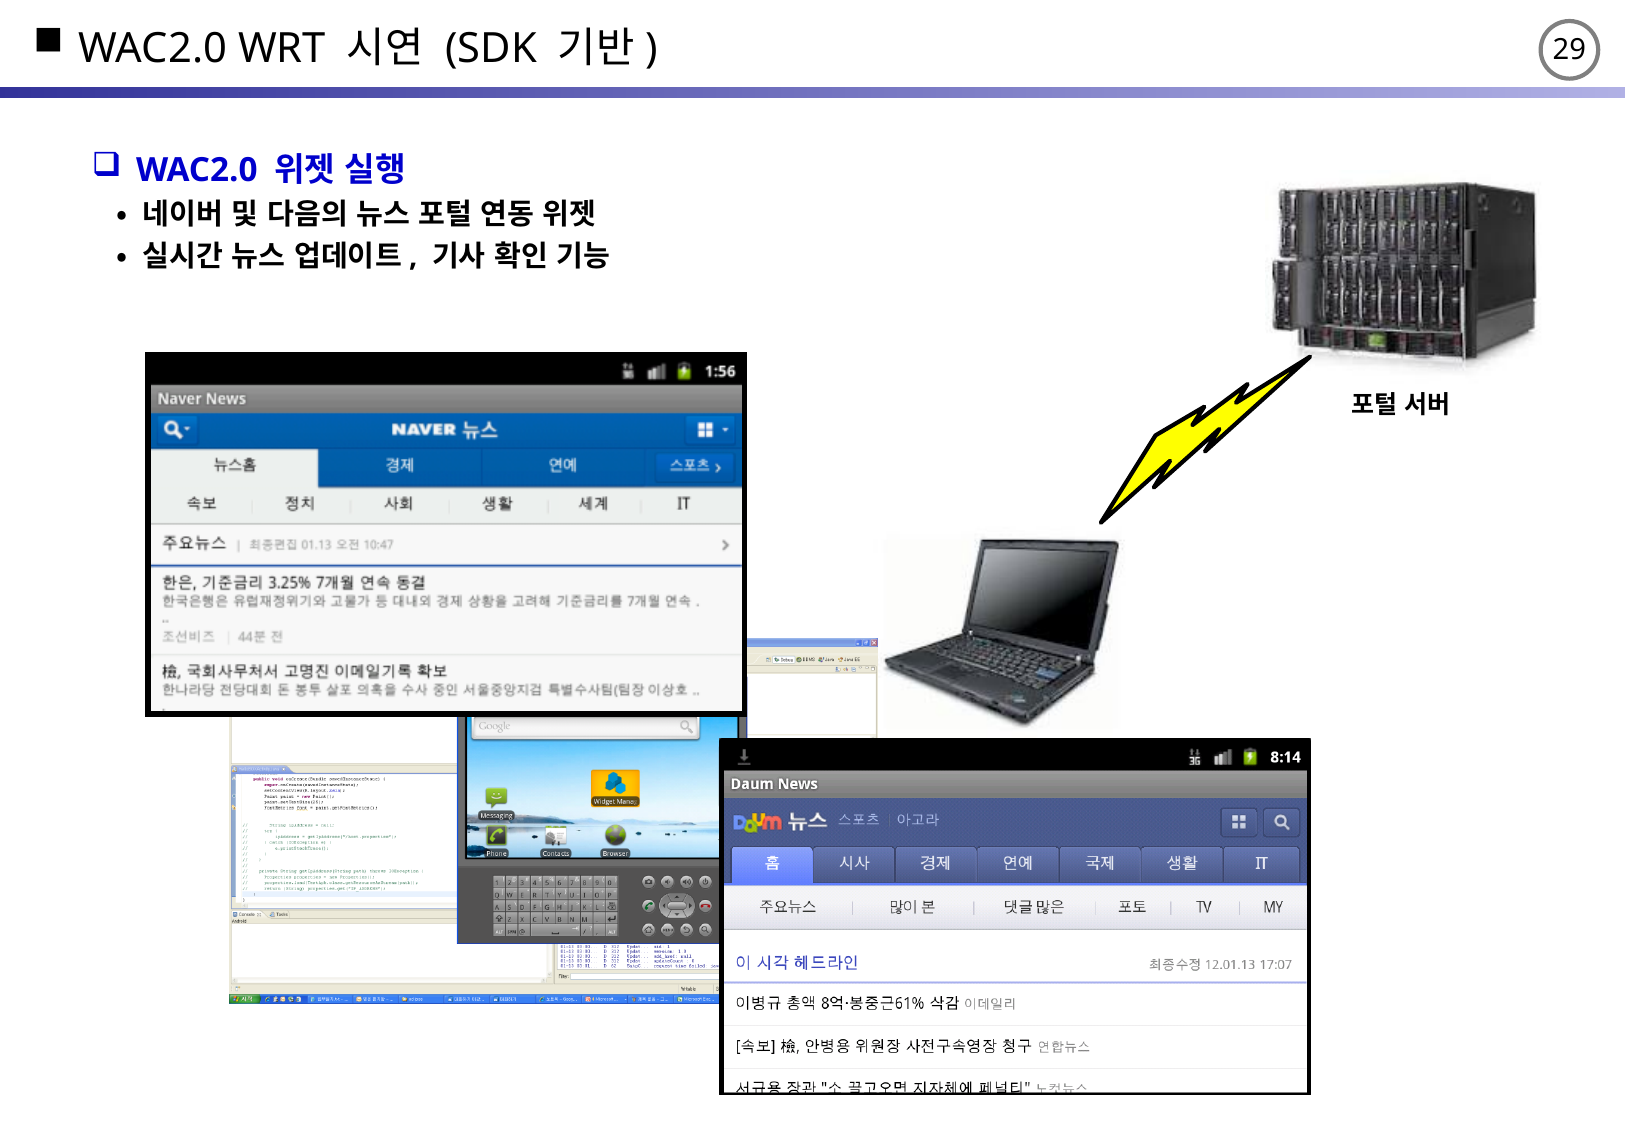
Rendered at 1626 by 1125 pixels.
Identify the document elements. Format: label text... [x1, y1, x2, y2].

text_box 포털 서버 [1337, 405, 1466, 427]
text_box [1106, 384, 1262, 513]
picture [1265, 170, 1549, 396]
text_box WAC2.0 위젯 실행 • 네이버 및 다음의 뉴스 포털 연동 위젯 • 실시간 뉴스 업데이트, 기사 확인 기능 [76, 132, 1549, 467]
title WAC2.0 WRT 시연 (SDK 기반) [16, 5, 1345, 86]
picture [150, 357, 1311, 1095]
